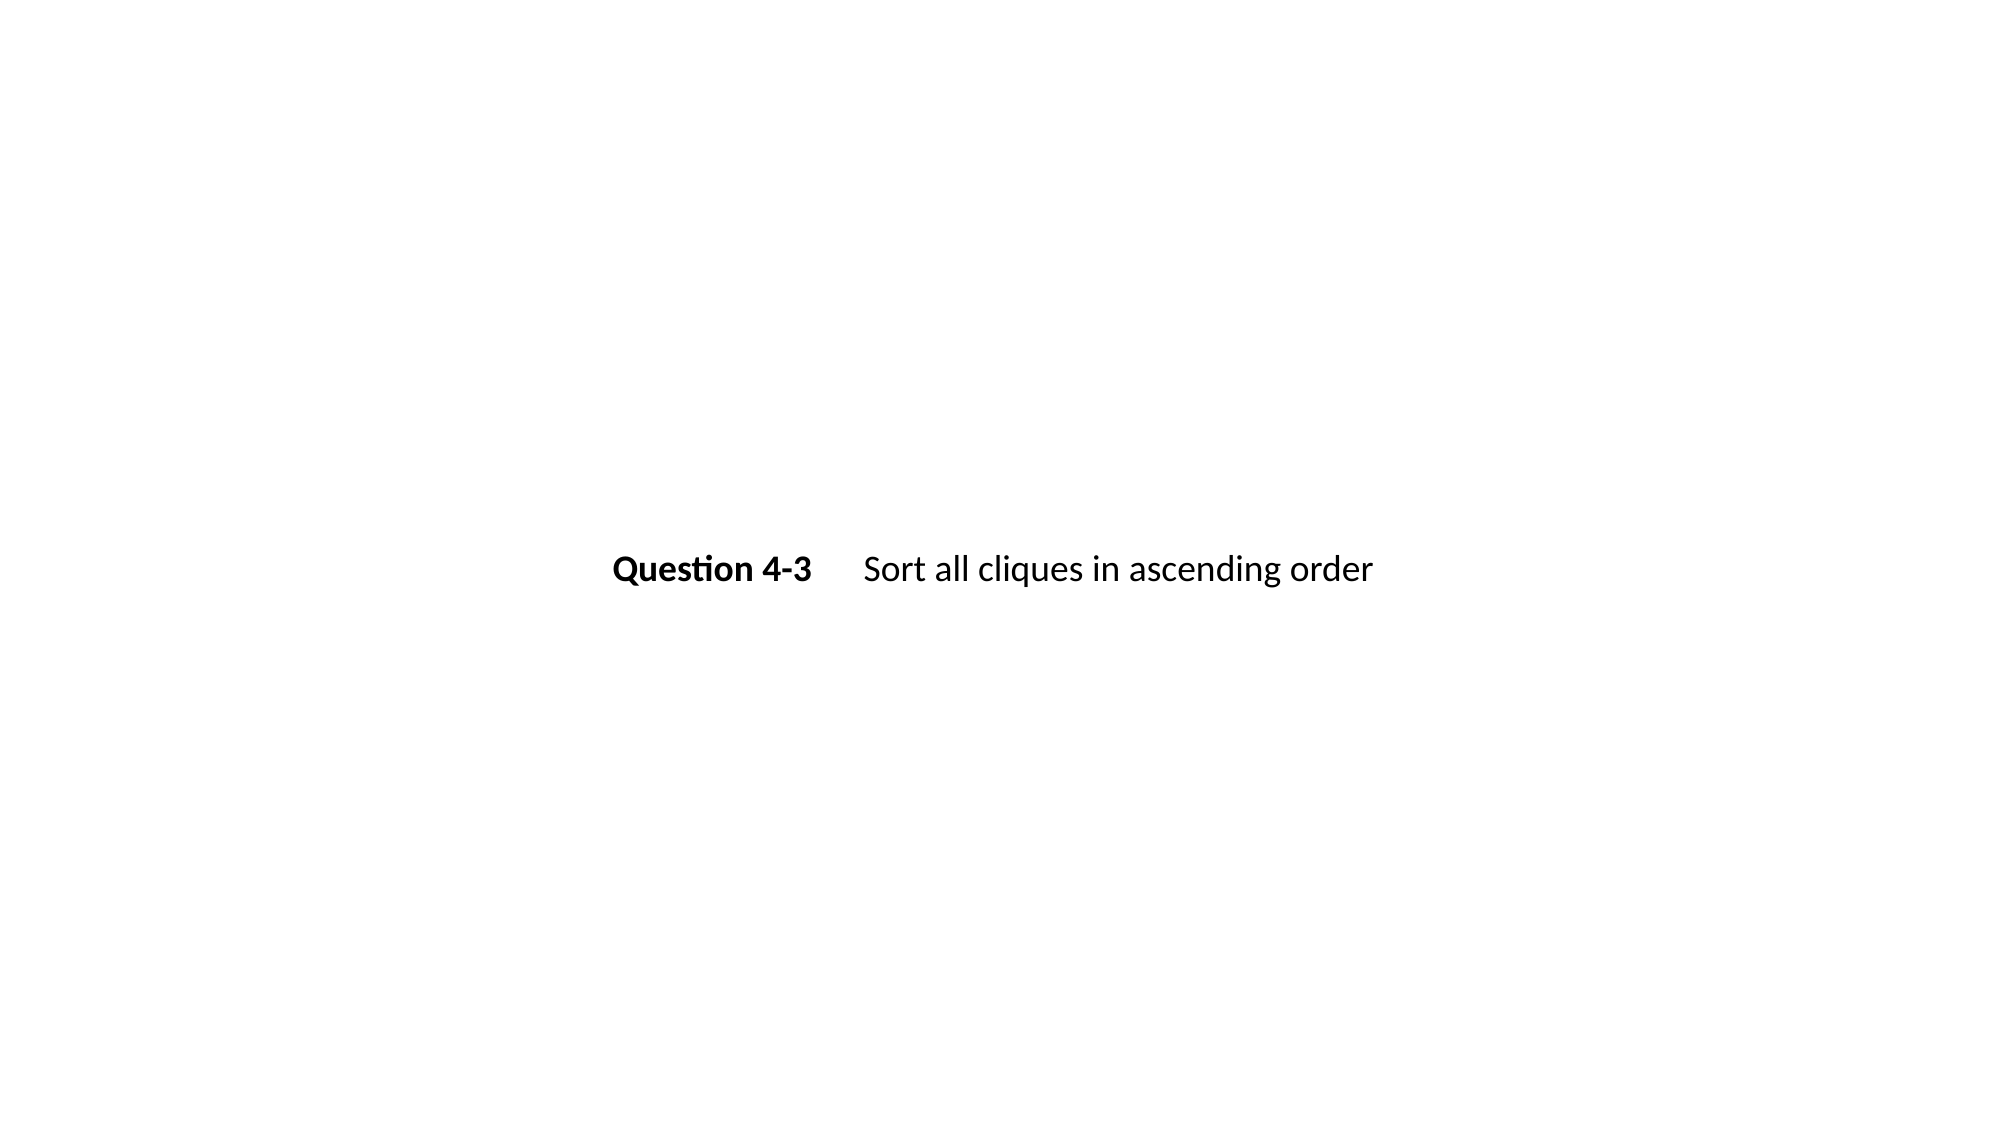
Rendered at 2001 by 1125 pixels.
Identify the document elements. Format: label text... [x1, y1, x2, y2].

text_box Question 4-3 [597, 536, 827, 597]
text_box Sort all cliques in ascending order [848, 536, 1782, 597]
